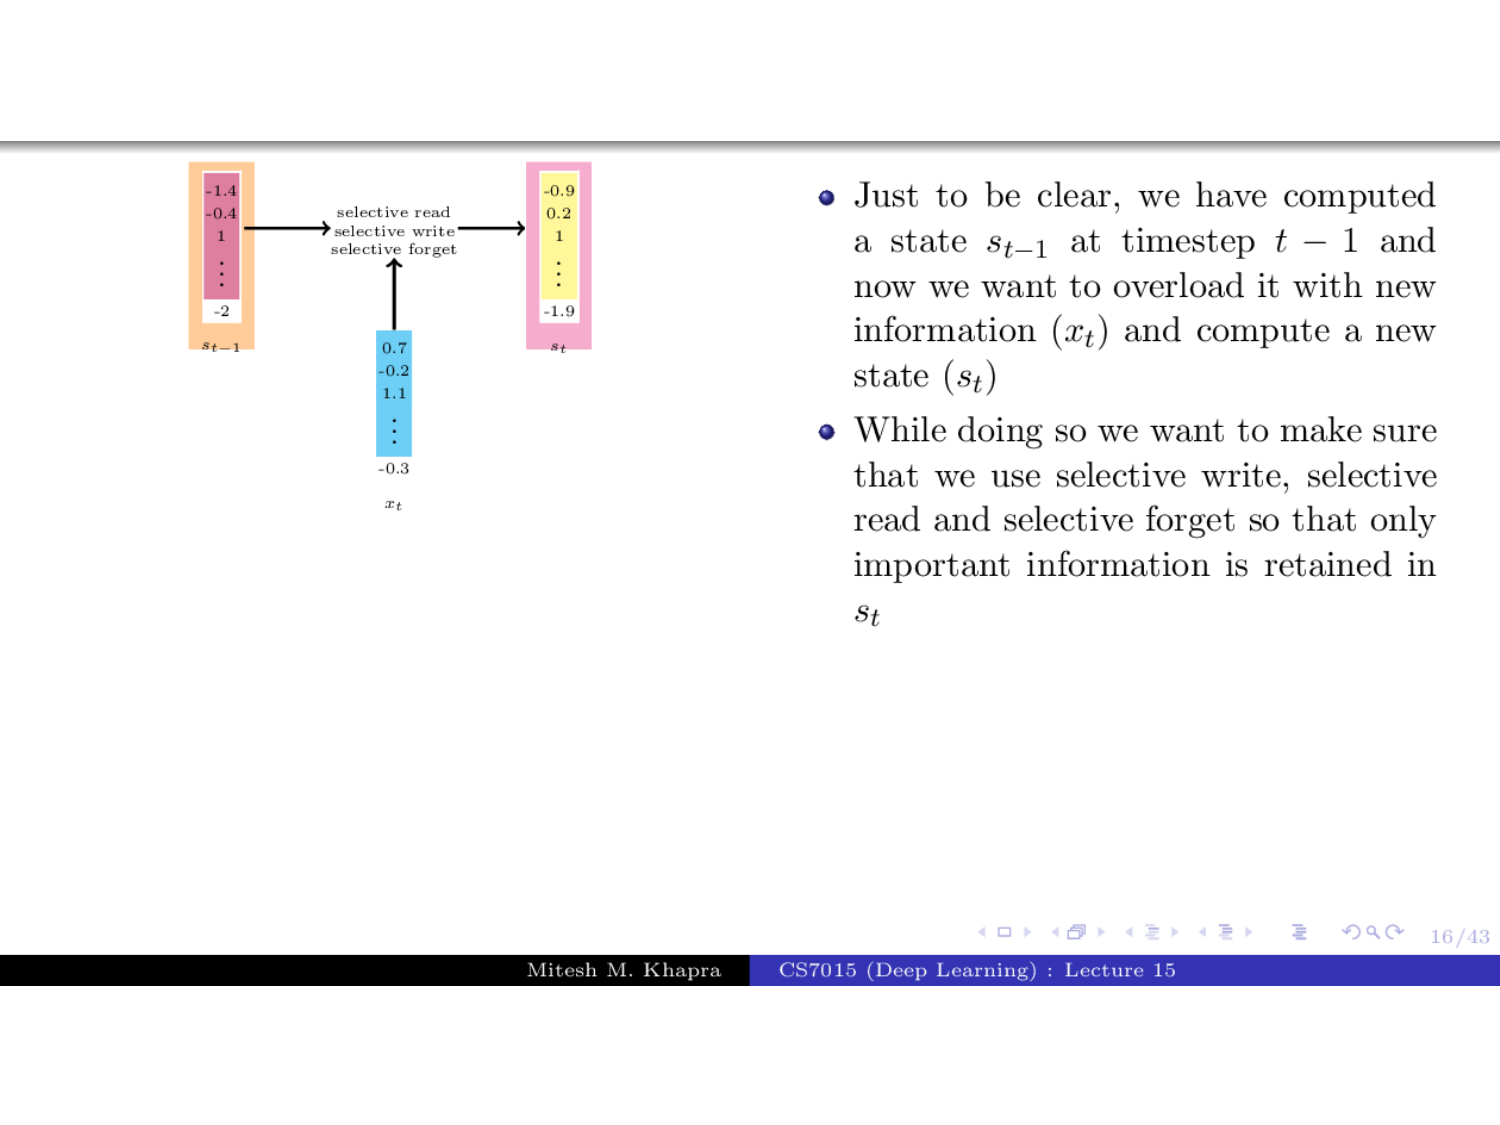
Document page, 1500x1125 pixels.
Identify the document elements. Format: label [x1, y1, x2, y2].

picture [0, 141, 1500, 986]
